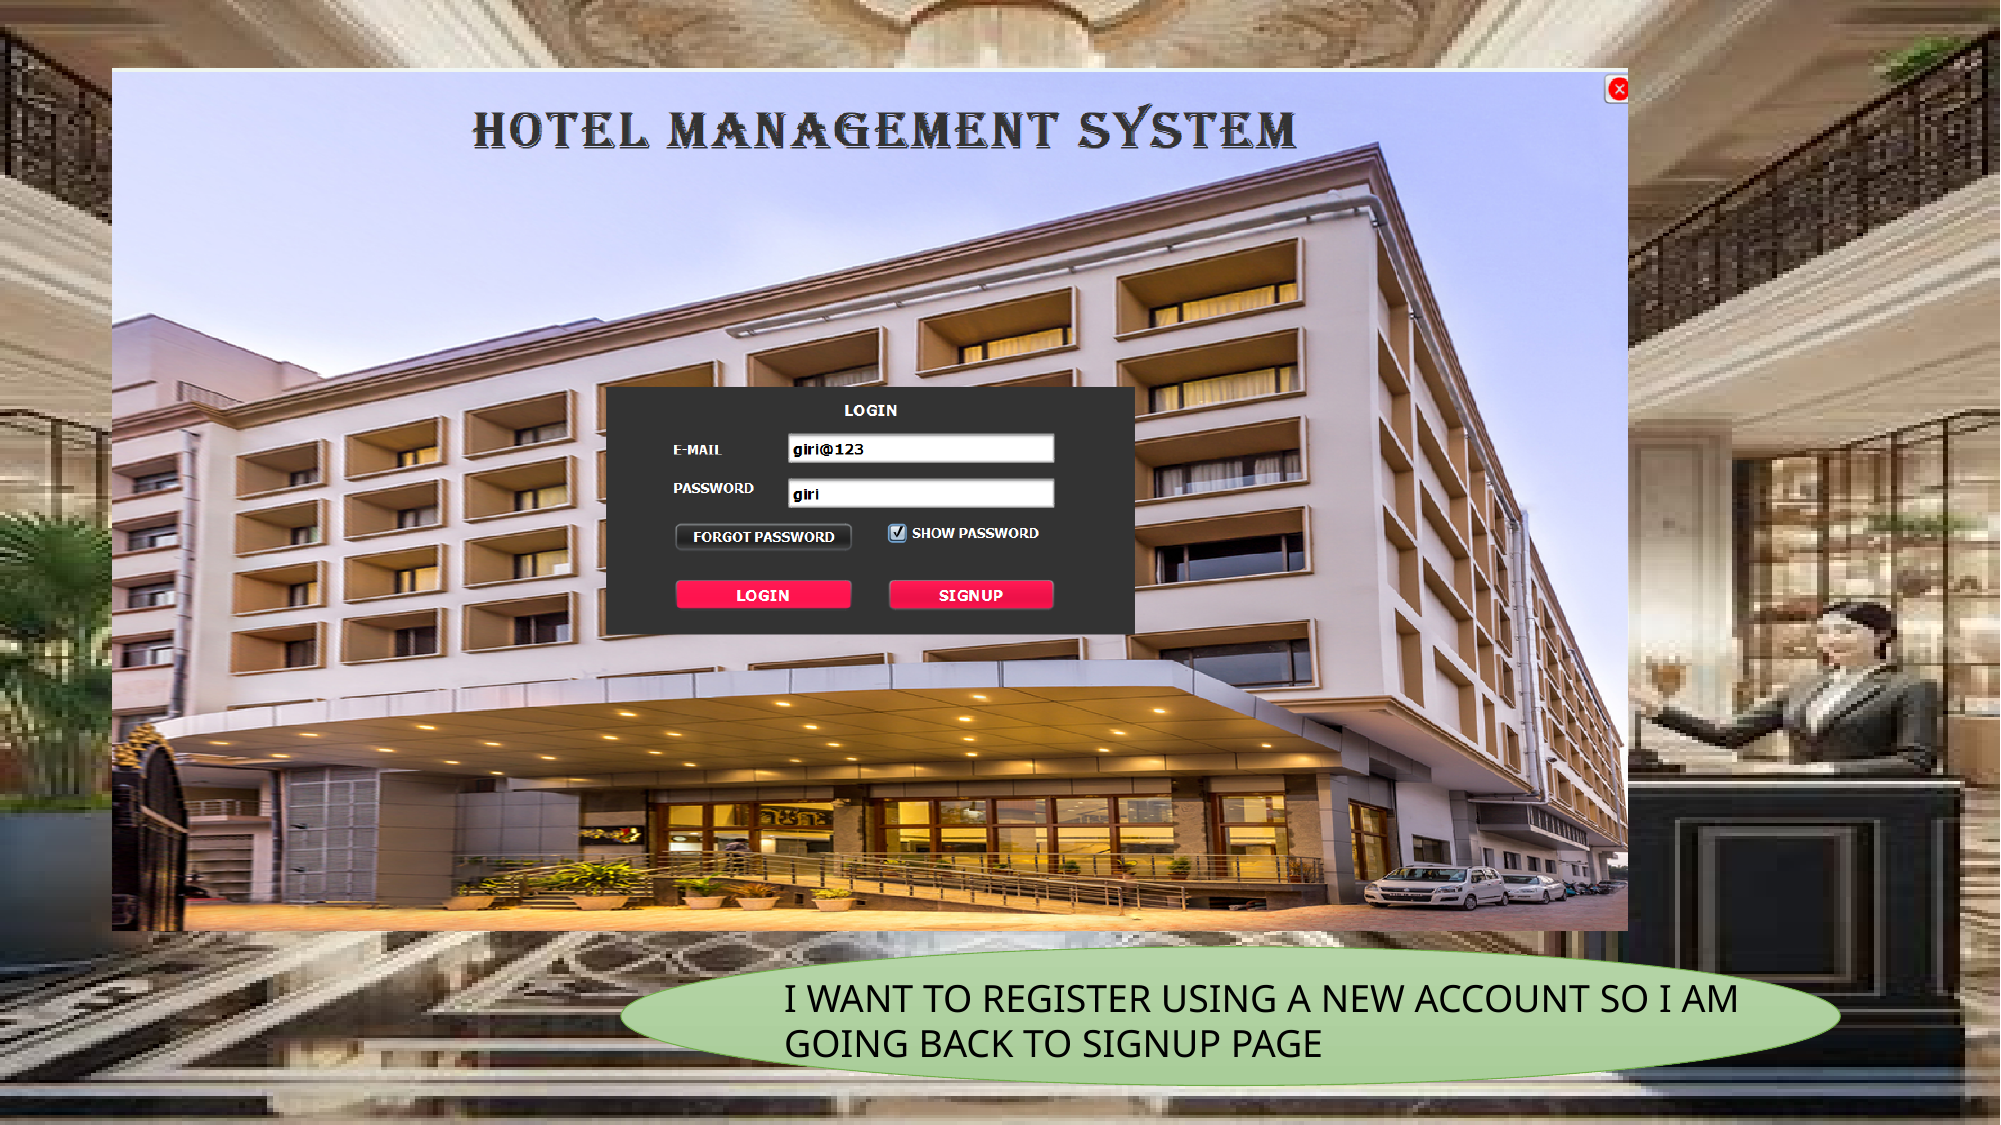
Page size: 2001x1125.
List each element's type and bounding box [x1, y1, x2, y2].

list [112, 68, 1628, 931]
picture [0, 0, 2000, 1125]
